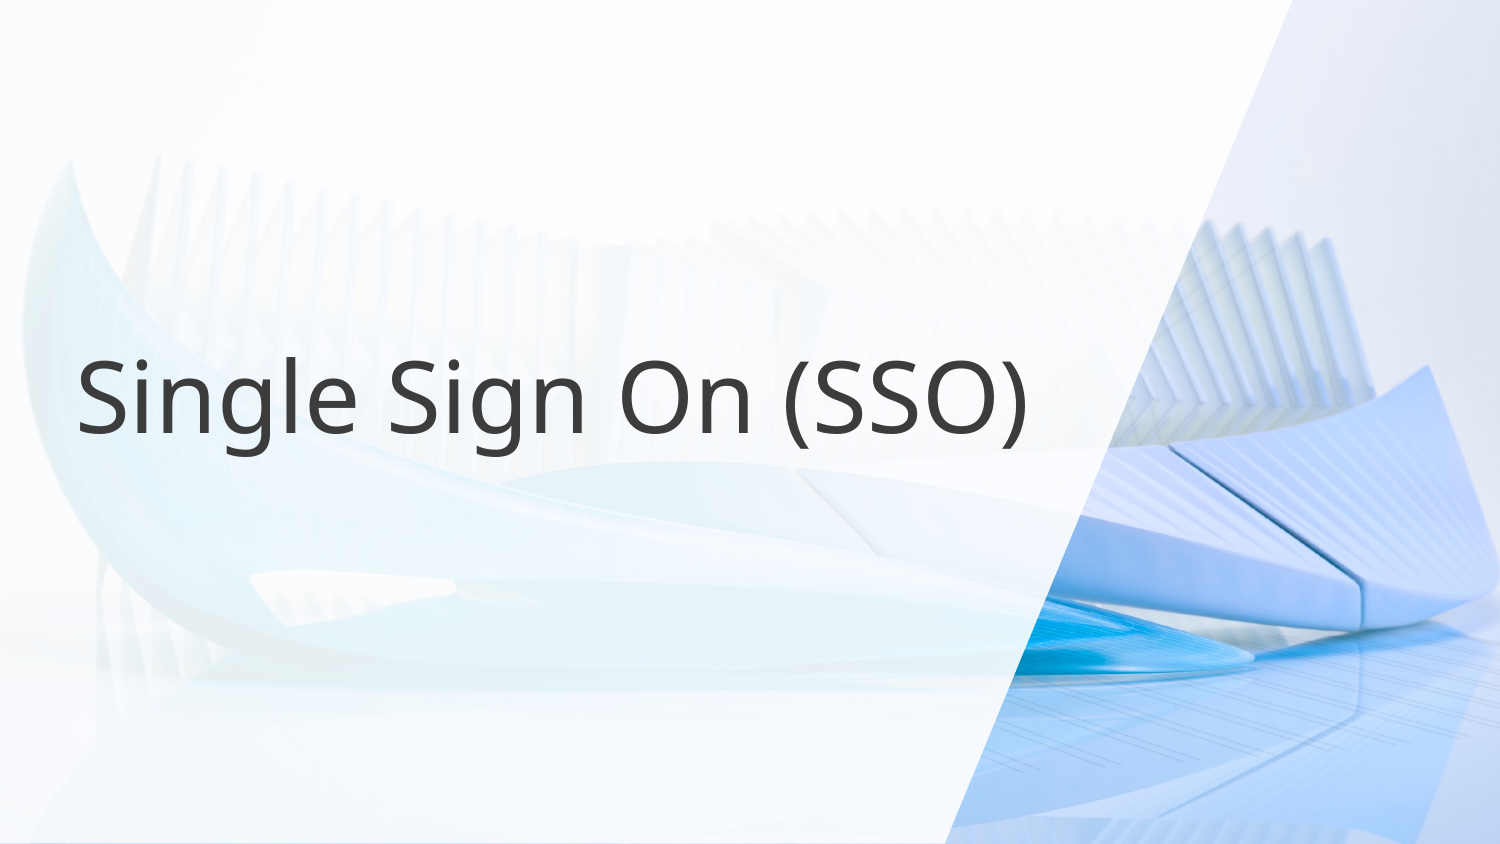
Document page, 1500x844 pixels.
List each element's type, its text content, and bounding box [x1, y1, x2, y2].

picture [945, 0, 1500, 844]
title Single Sign On (SSO) [75, 346, 1100, 460]
